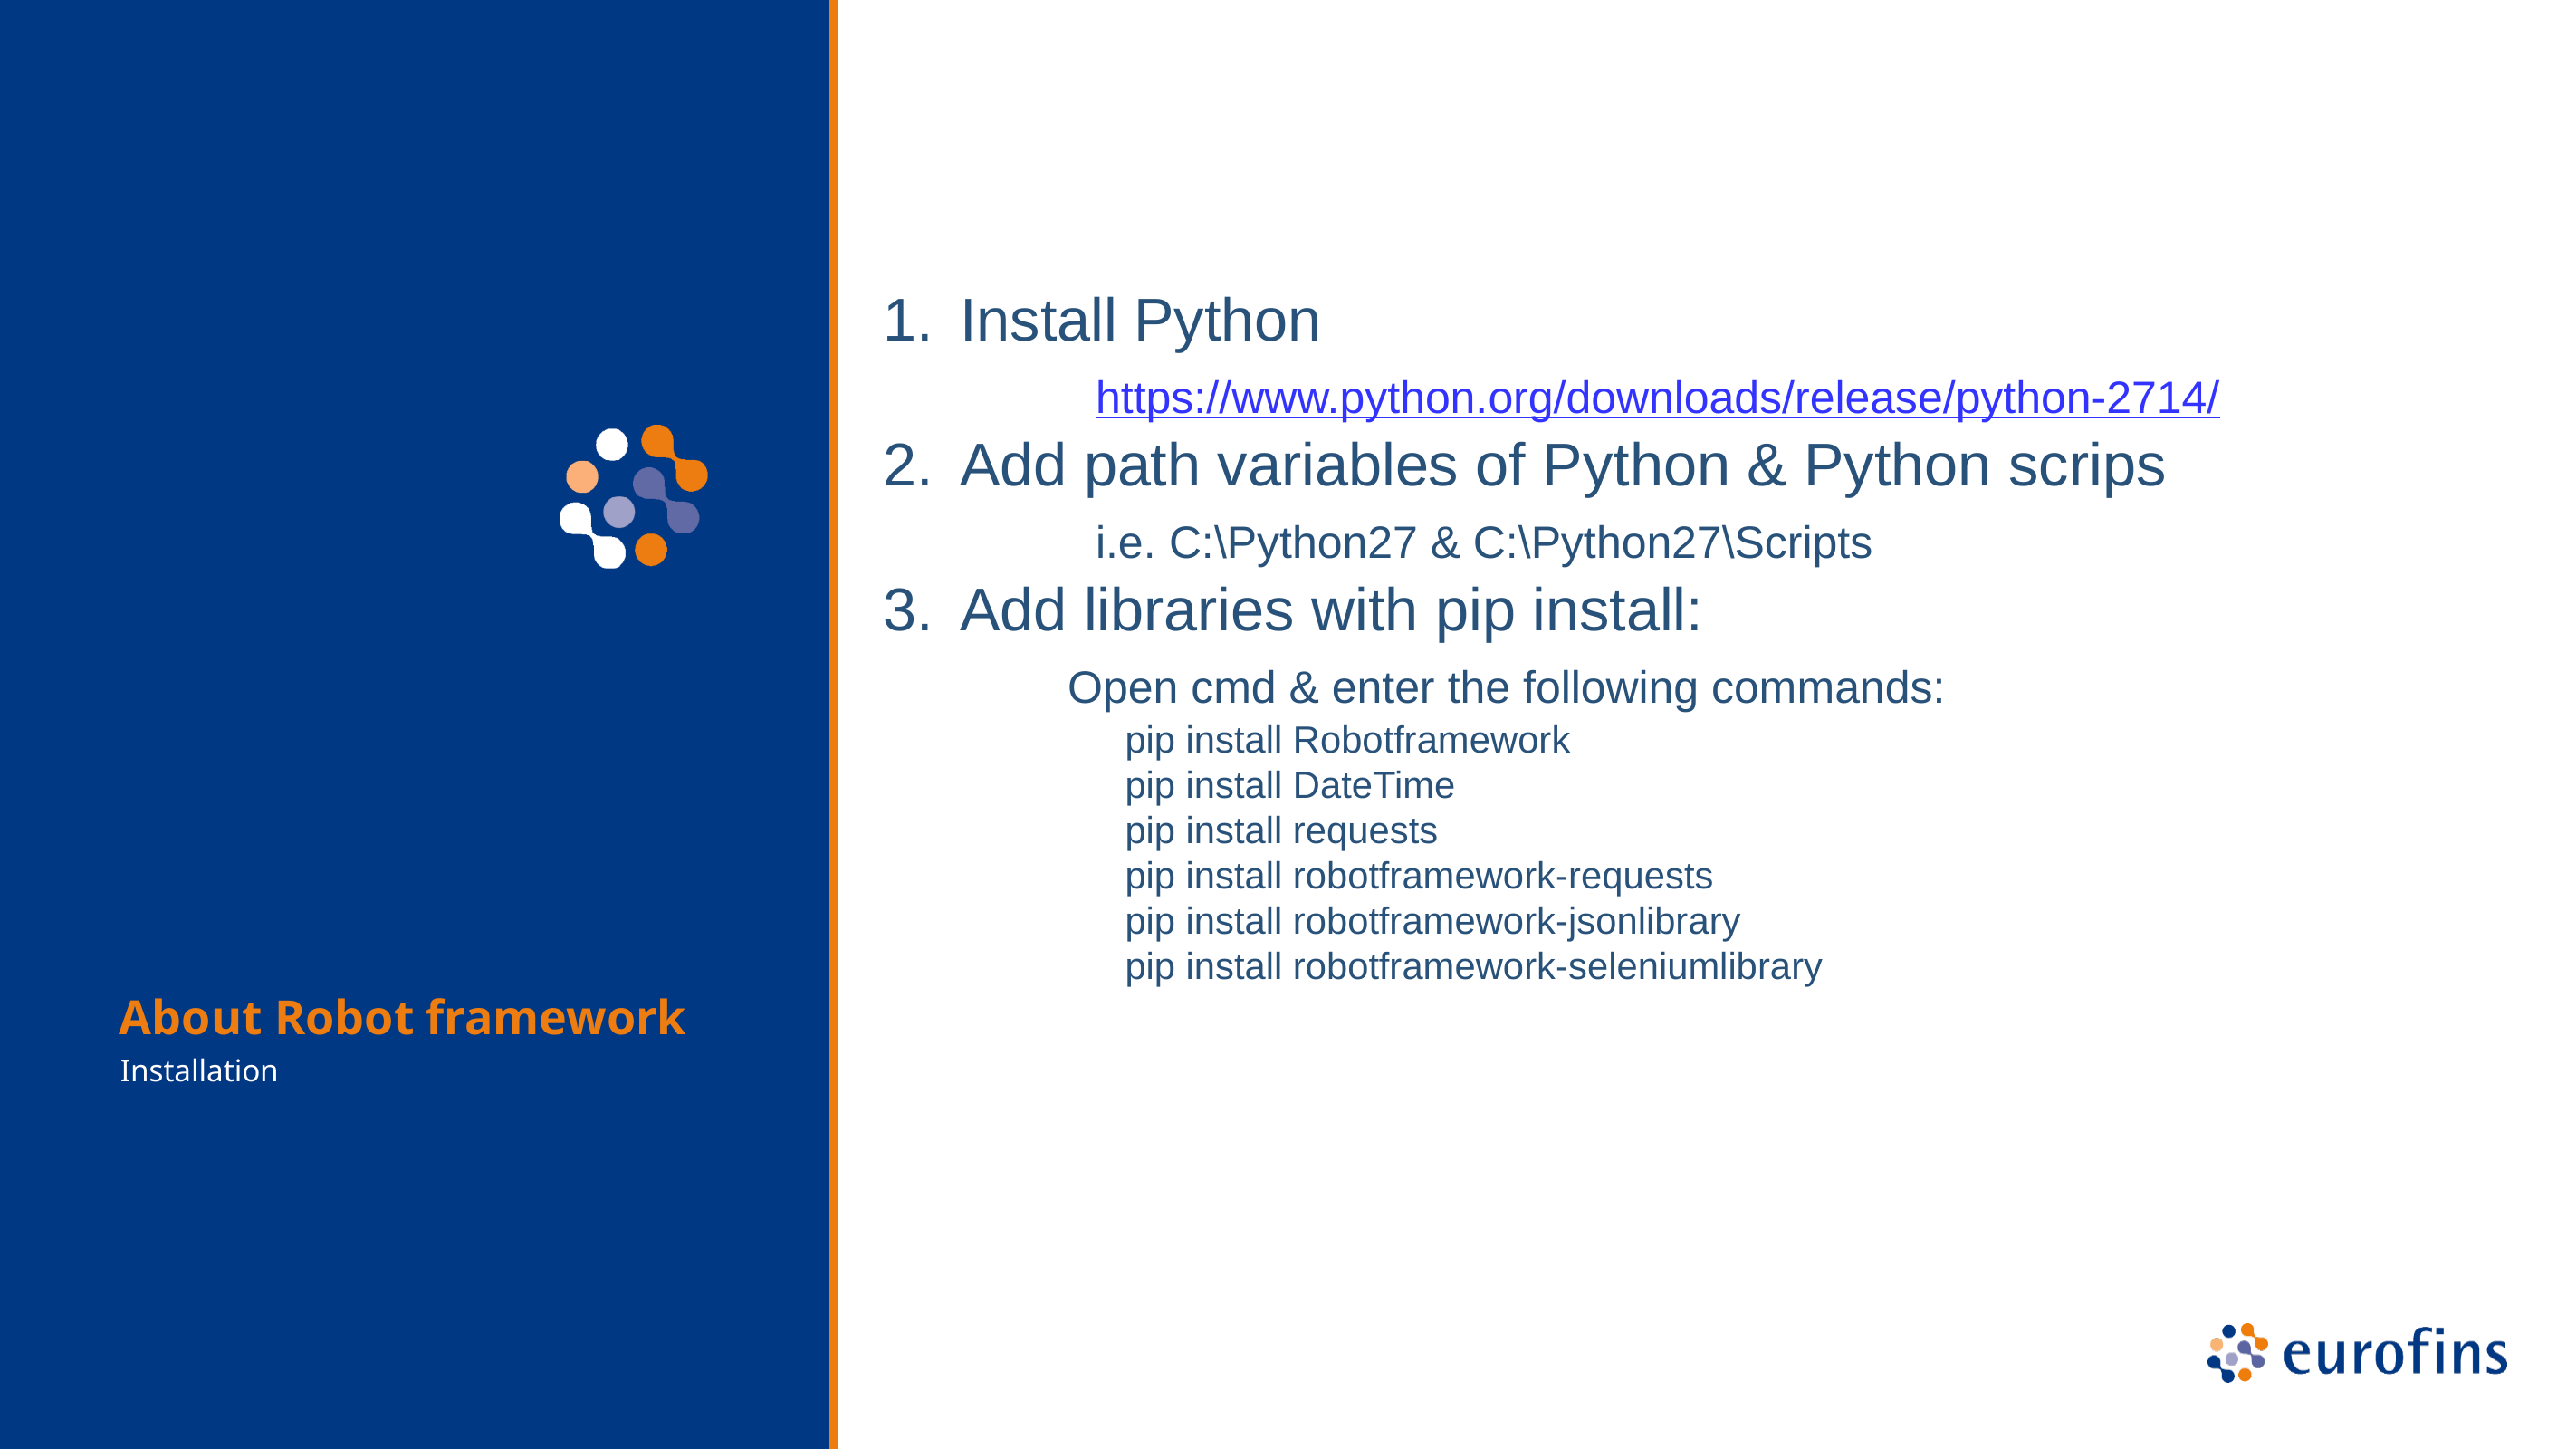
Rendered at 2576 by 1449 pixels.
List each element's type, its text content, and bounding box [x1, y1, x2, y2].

list Installation [107, 1045, 637, 1131]
list About Robot framework [106, 981, 786, 1038]
picture [560, 425, 711, 569]
text_box Install Python https://www.python.org/downloads/release/python-2714/ Add path variables of Python & Python scrips i.e. C:\Python27 & C:\Python27\Scripts Add libraries with pip install: Open cmd & enter the following commands: pip install Robotframework pip install DateTime pip install requests pip install robotframework-requests pip install robotframework-jsonlibrary pip install robotframework-seleniumlibrary [870, 129, 2540, 1281]
picture [2207, 1323, 2507, 1383]
